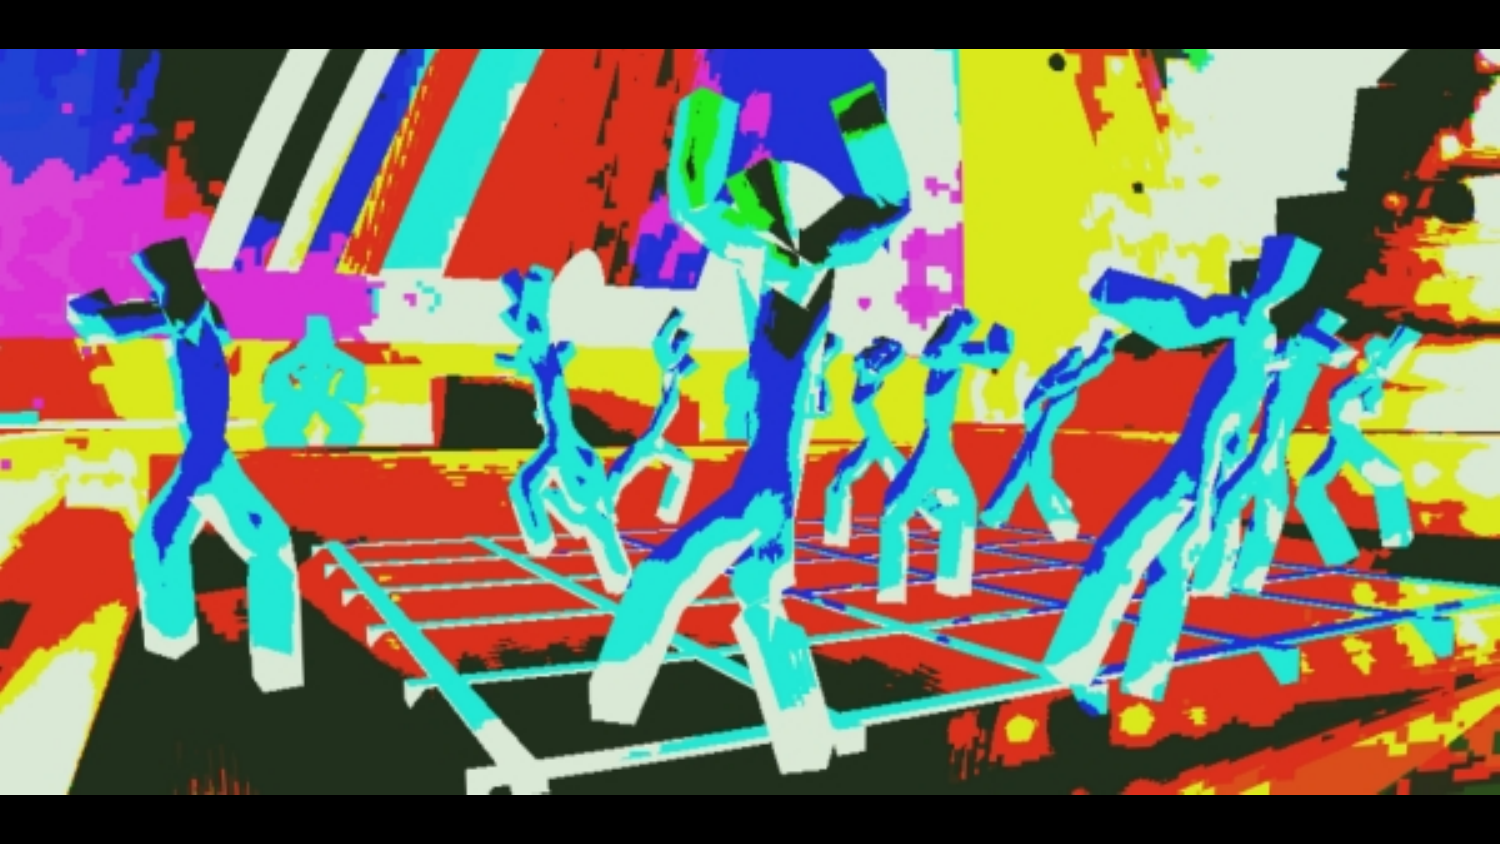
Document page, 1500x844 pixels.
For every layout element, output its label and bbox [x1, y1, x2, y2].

picture [0, 49, 1500, 795]
